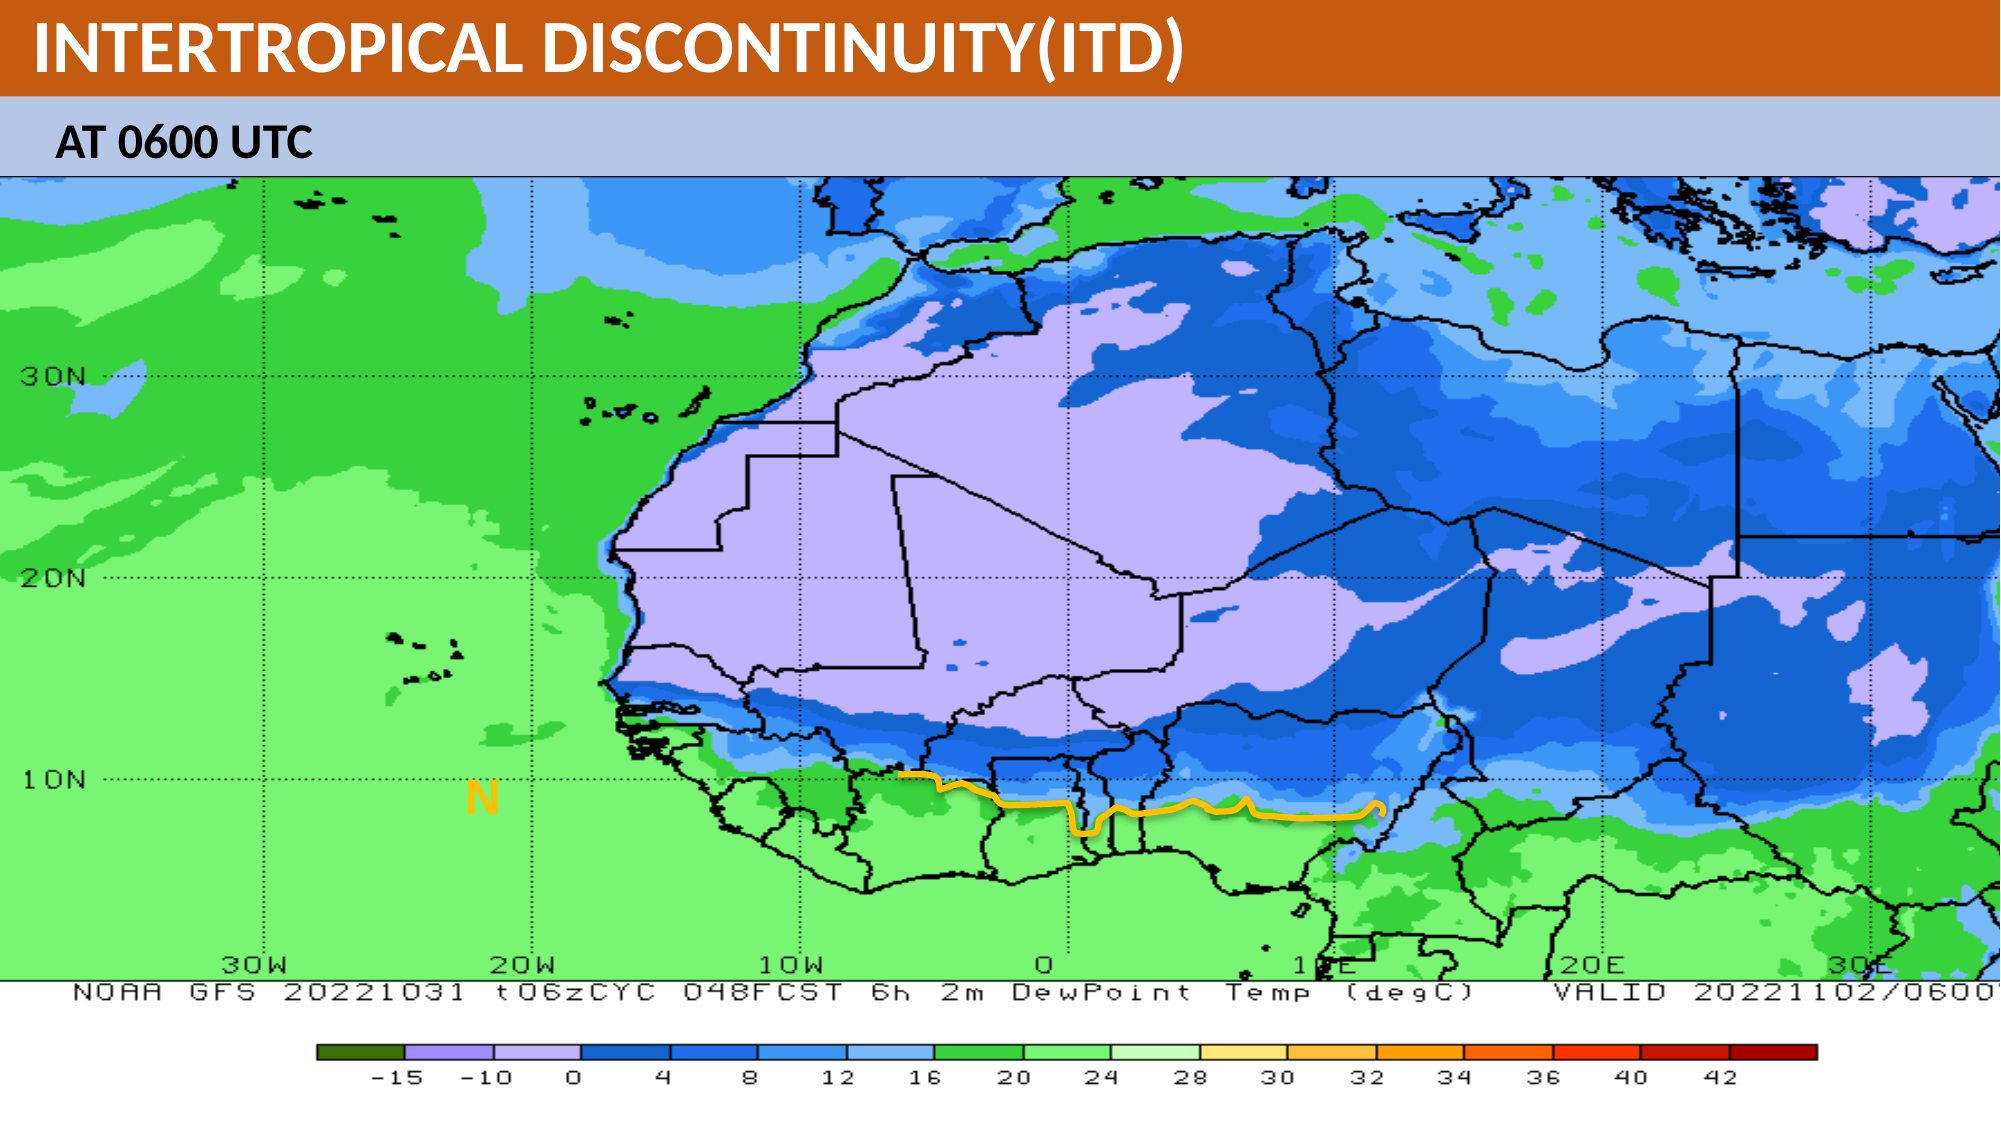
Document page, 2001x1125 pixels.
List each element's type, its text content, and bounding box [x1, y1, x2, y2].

title INTERTROPICAL DISCONTINUITY(ITD) [0, 0, 2000, 96]
list AT 0600 UTC [0, 96, 2000, 173]
picture [0, 176, 2000, 1125]
